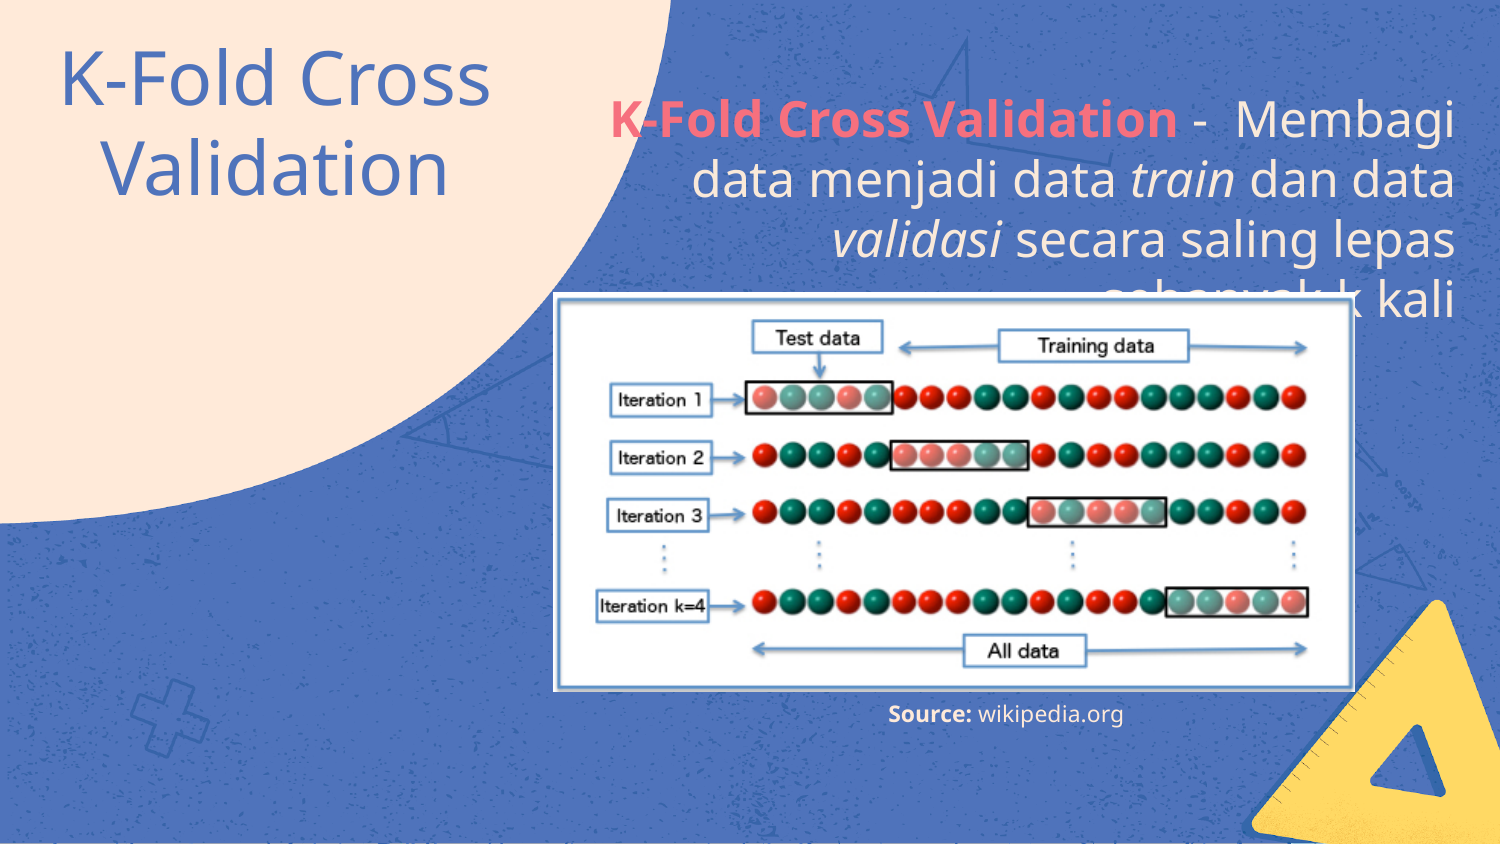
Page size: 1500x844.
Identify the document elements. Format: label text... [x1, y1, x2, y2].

text_box K-Fold Cross Validation [0, 0, 590, 226]
text_box Source: wikipedia.org [810, 700, 1140, 761]
text_box K-Fold Cross Validation - Membagi data menjadi data train dan data validasi secara saling lepas sebanyak k kali [553, 72, 1472, 324]
picture [0, 0, 1500, 844]
